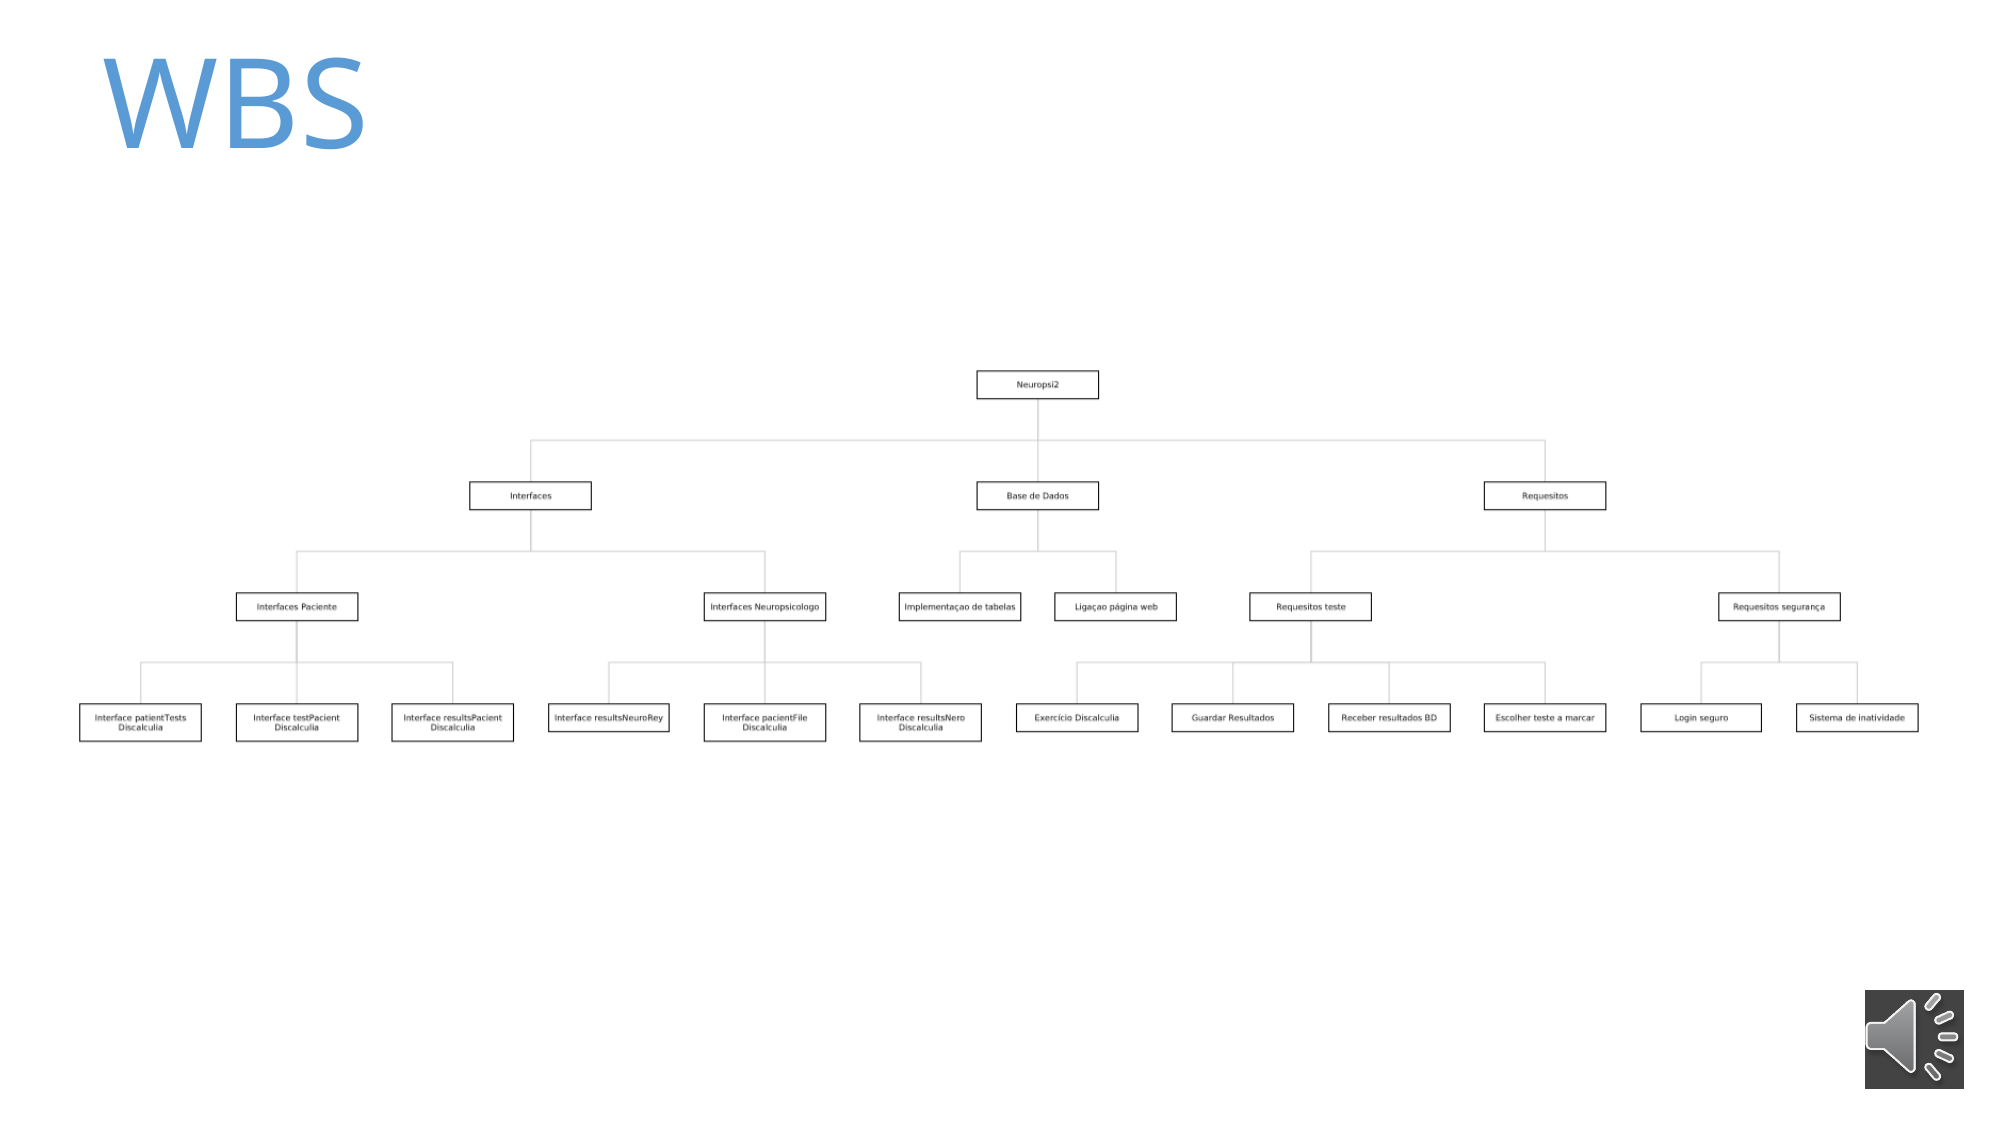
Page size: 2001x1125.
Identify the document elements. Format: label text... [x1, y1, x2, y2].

picture [1864, 989, 1965, 1090]
title WBS [87, 0, 1813, 217]
picture [75, 366, 1924, 748]
